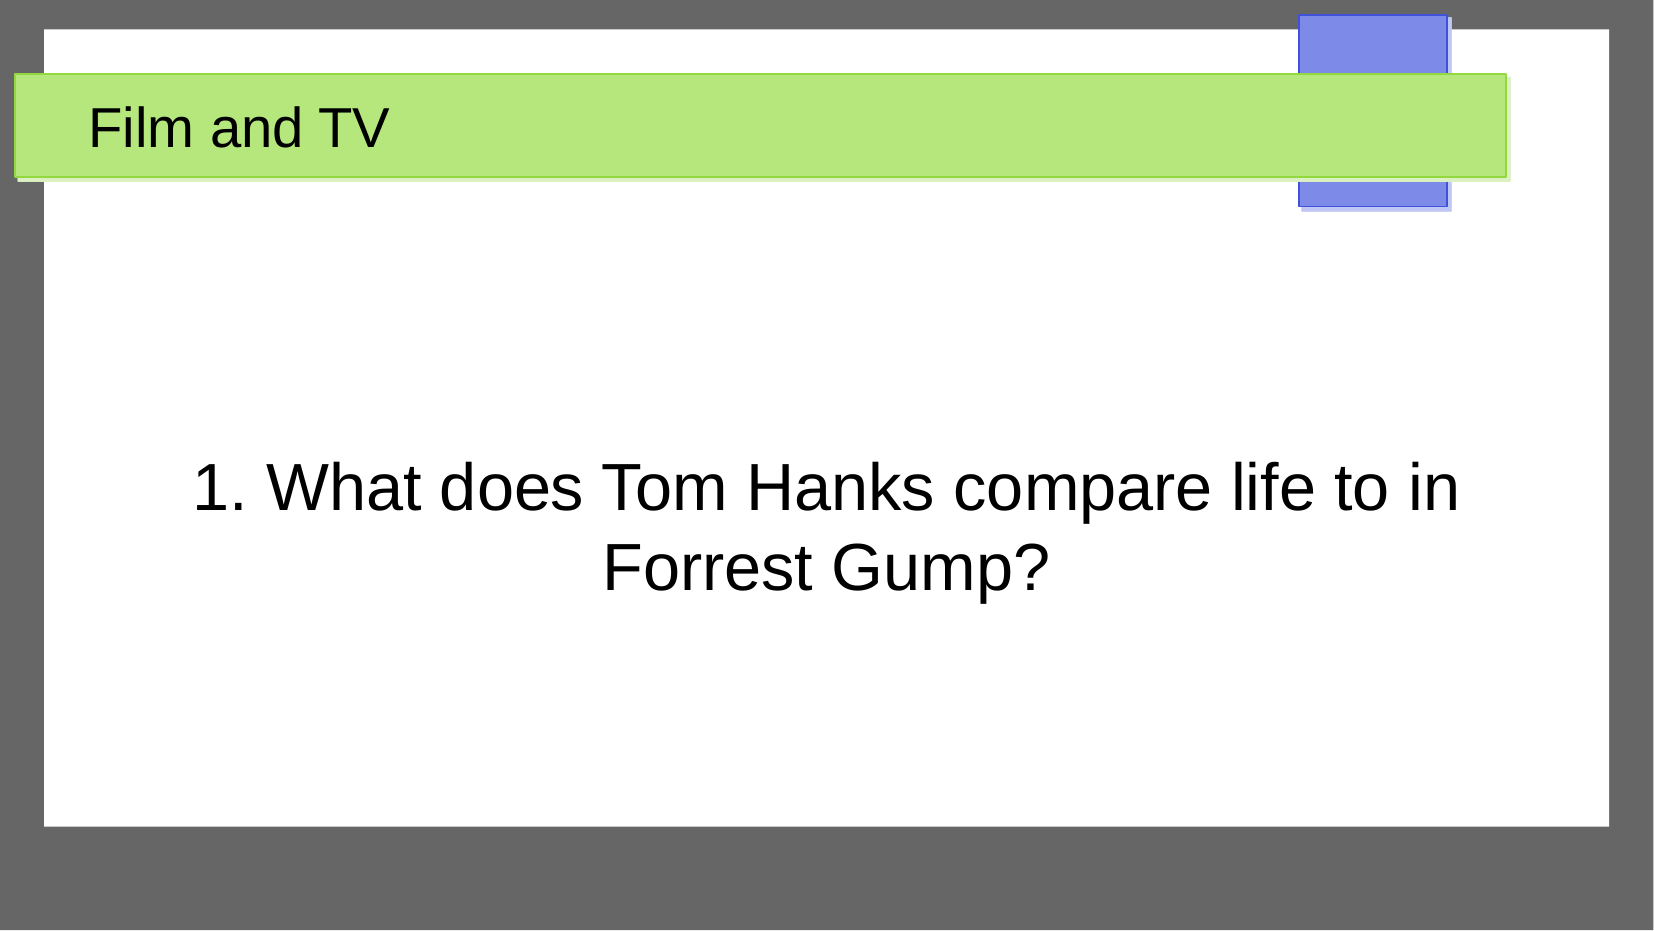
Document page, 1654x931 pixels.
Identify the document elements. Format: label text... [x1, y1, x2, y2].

text_box Film and TV [88, 73, 1506, 178]
text_box 1. What does Tom Hanks compare life to in Forrest Gump? [88, 236, 1565, 812]
